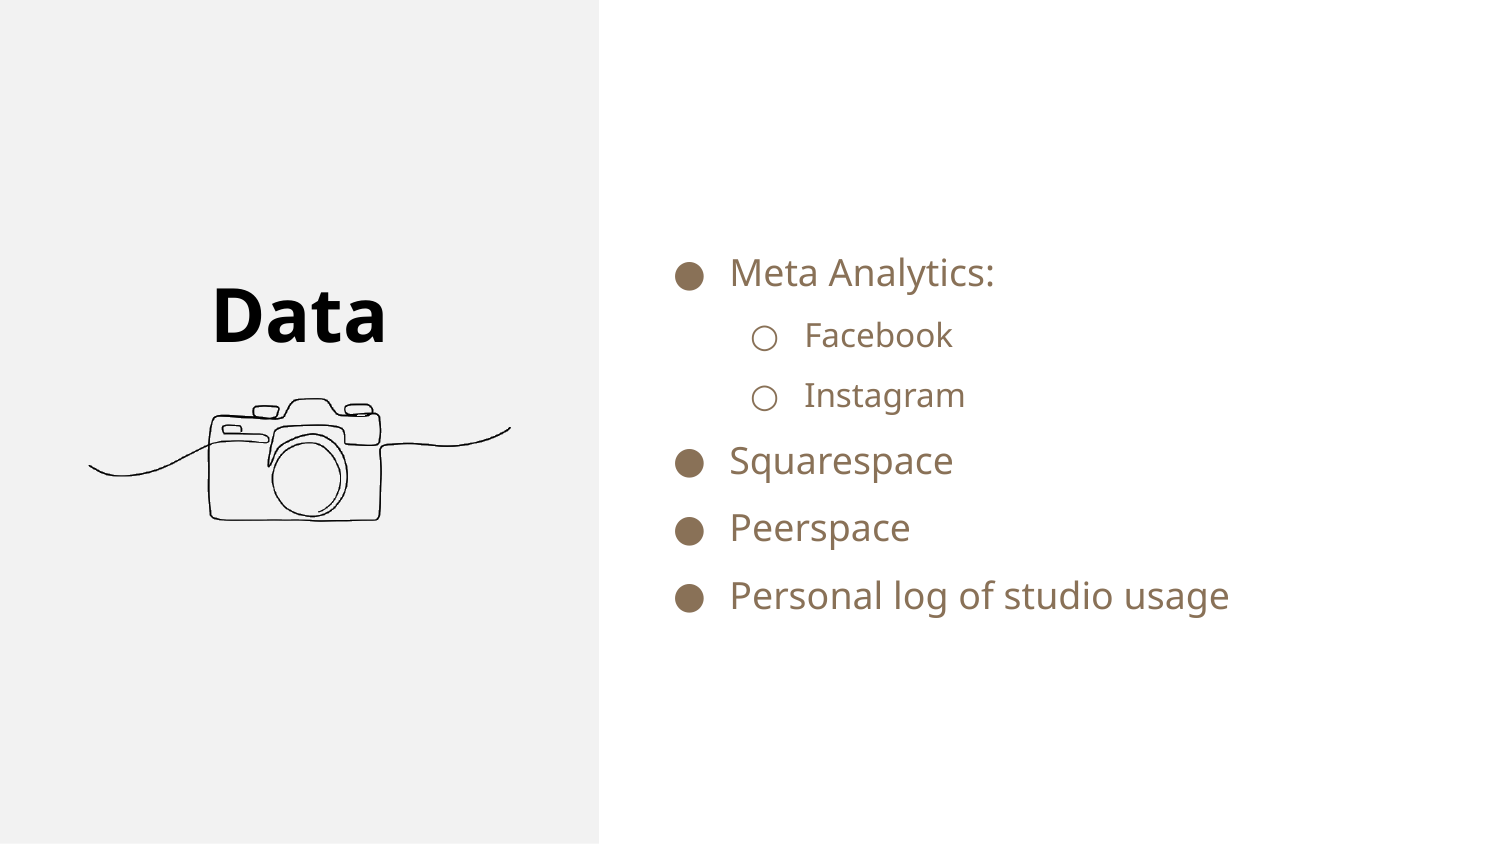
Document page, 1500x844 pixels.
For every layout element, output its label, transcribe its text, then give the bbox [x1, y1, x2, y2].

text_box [67, 252, 532, 576]
text_box [0, 0, 599, 844]
text_box Meta Analytics: Facebook Instagram Squarespace Peerspace Personal log of studio usage [639, 148, 1463, 696]
